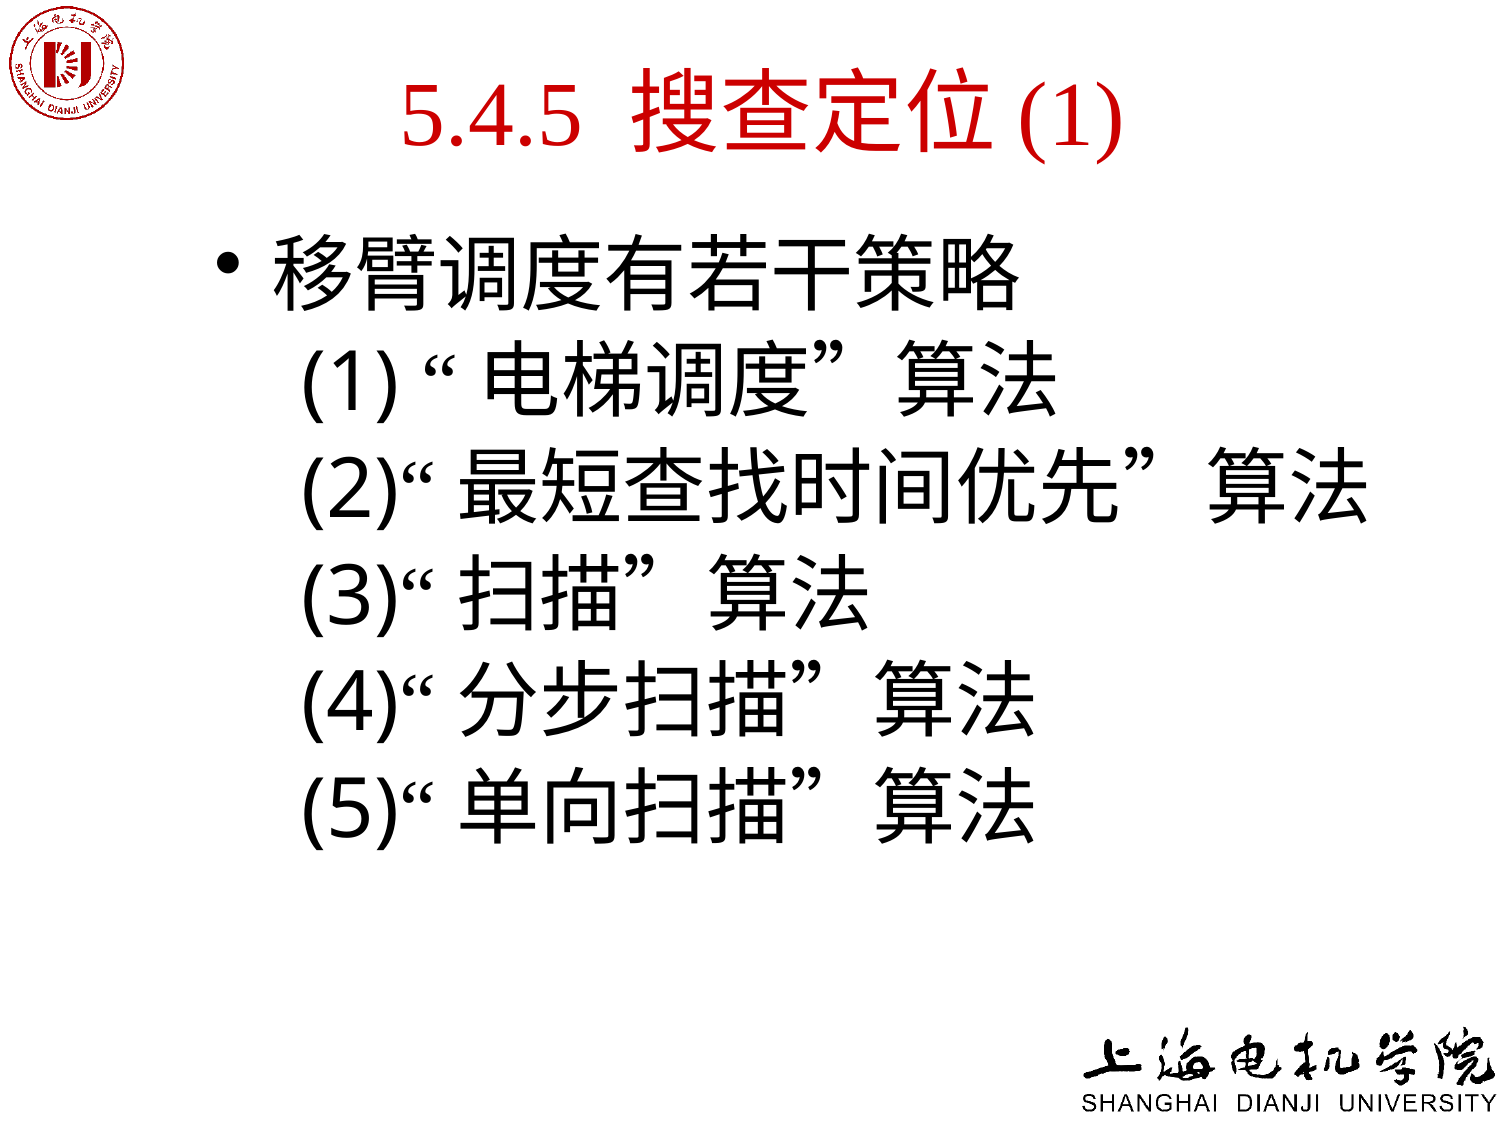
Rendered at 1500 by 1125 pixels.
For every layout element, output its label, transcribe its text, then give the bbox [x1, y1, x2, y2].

picture [9, 6, 124, 120]
title 5.4.5 搜查定位(1) [125, 46, 1400, 159]
picture [1079, 1023, 1500, 1114]
list 移臂调度有若干策略 (1) “电梯调度”算法 (2)“最短查找时间优先”算法 (3)“扫描”算法 (4)“分步扫描”算法 (5)“单向扫描”算法 [200, 224, 1412, 872]
